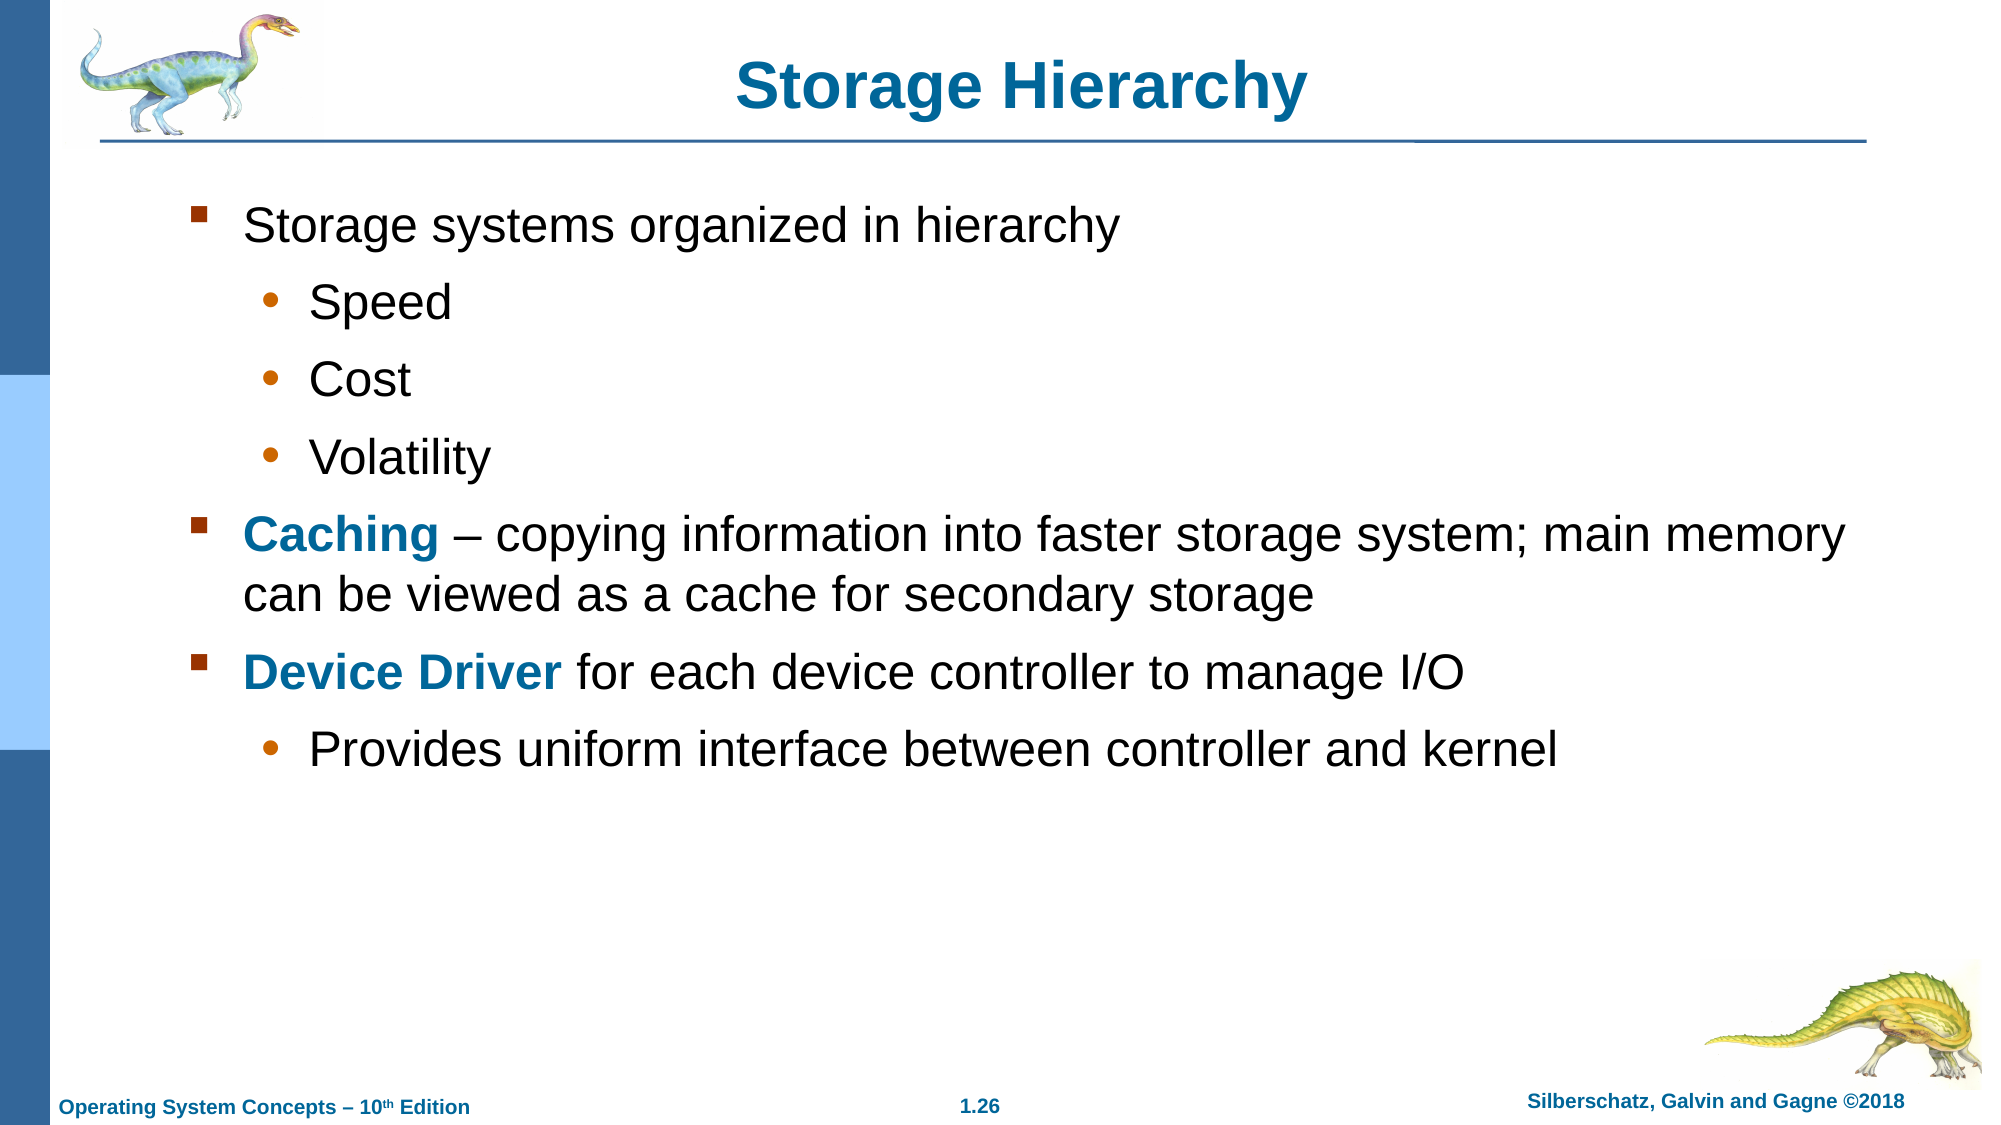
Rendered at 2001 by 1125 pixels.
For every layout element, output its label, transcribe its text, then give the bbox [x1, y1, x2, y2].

picture [62, 0, 324, 149]
list Storage systems organized in hierarchy Speed Cost Volatility Caching – copying information into faster storage system; main memory can be viewed as a cache for secondary storage Device Driver for each device controller to manage I/O Provides uniform interface between controller and kernel [171, 184, 1897, 928]
picture [1700, 959, 1982, 1090]
title Storage Hierarchy [393, 34, 1651, 130]
